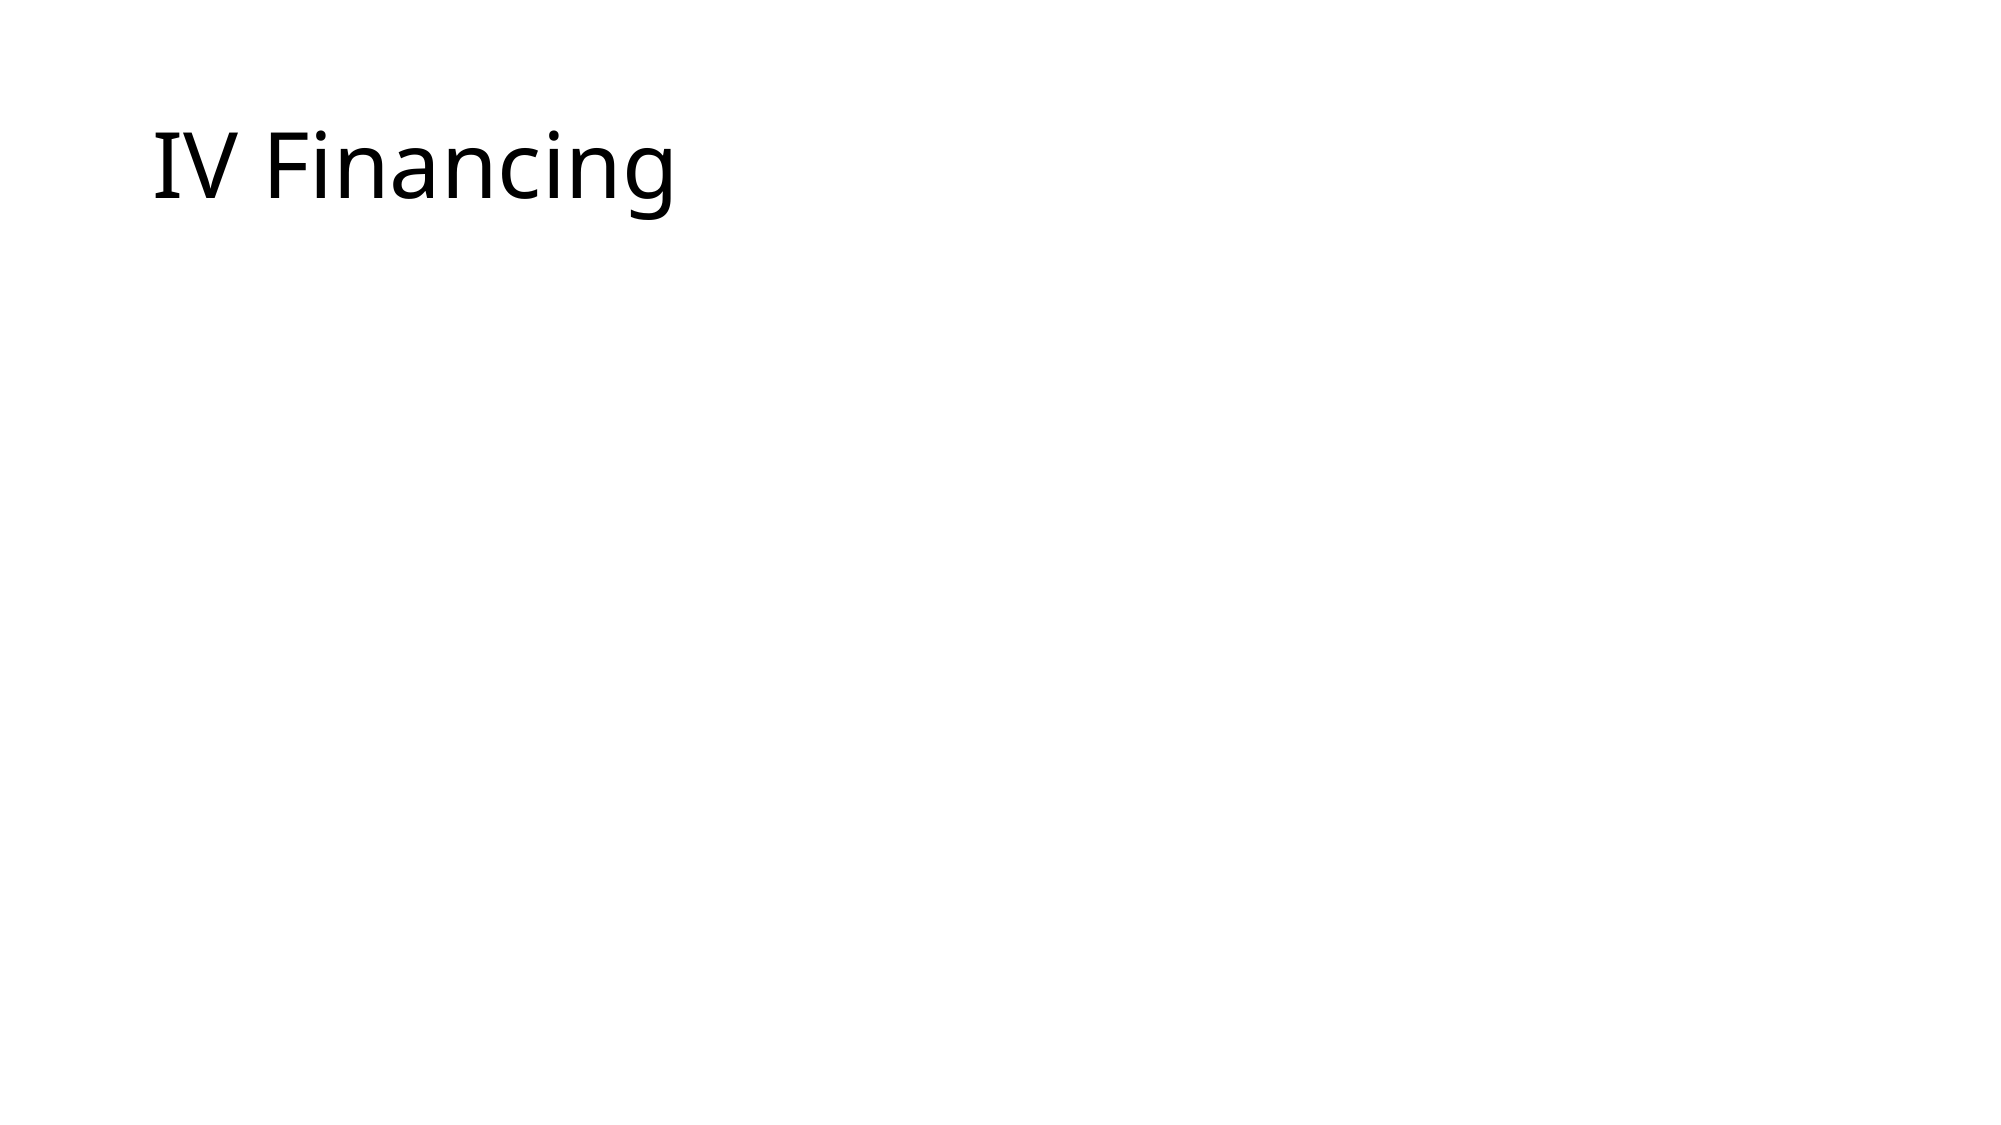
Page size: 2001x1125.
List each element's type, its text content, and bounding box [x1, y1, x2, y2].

title IV Financing [137, 59, 1863, 278]
